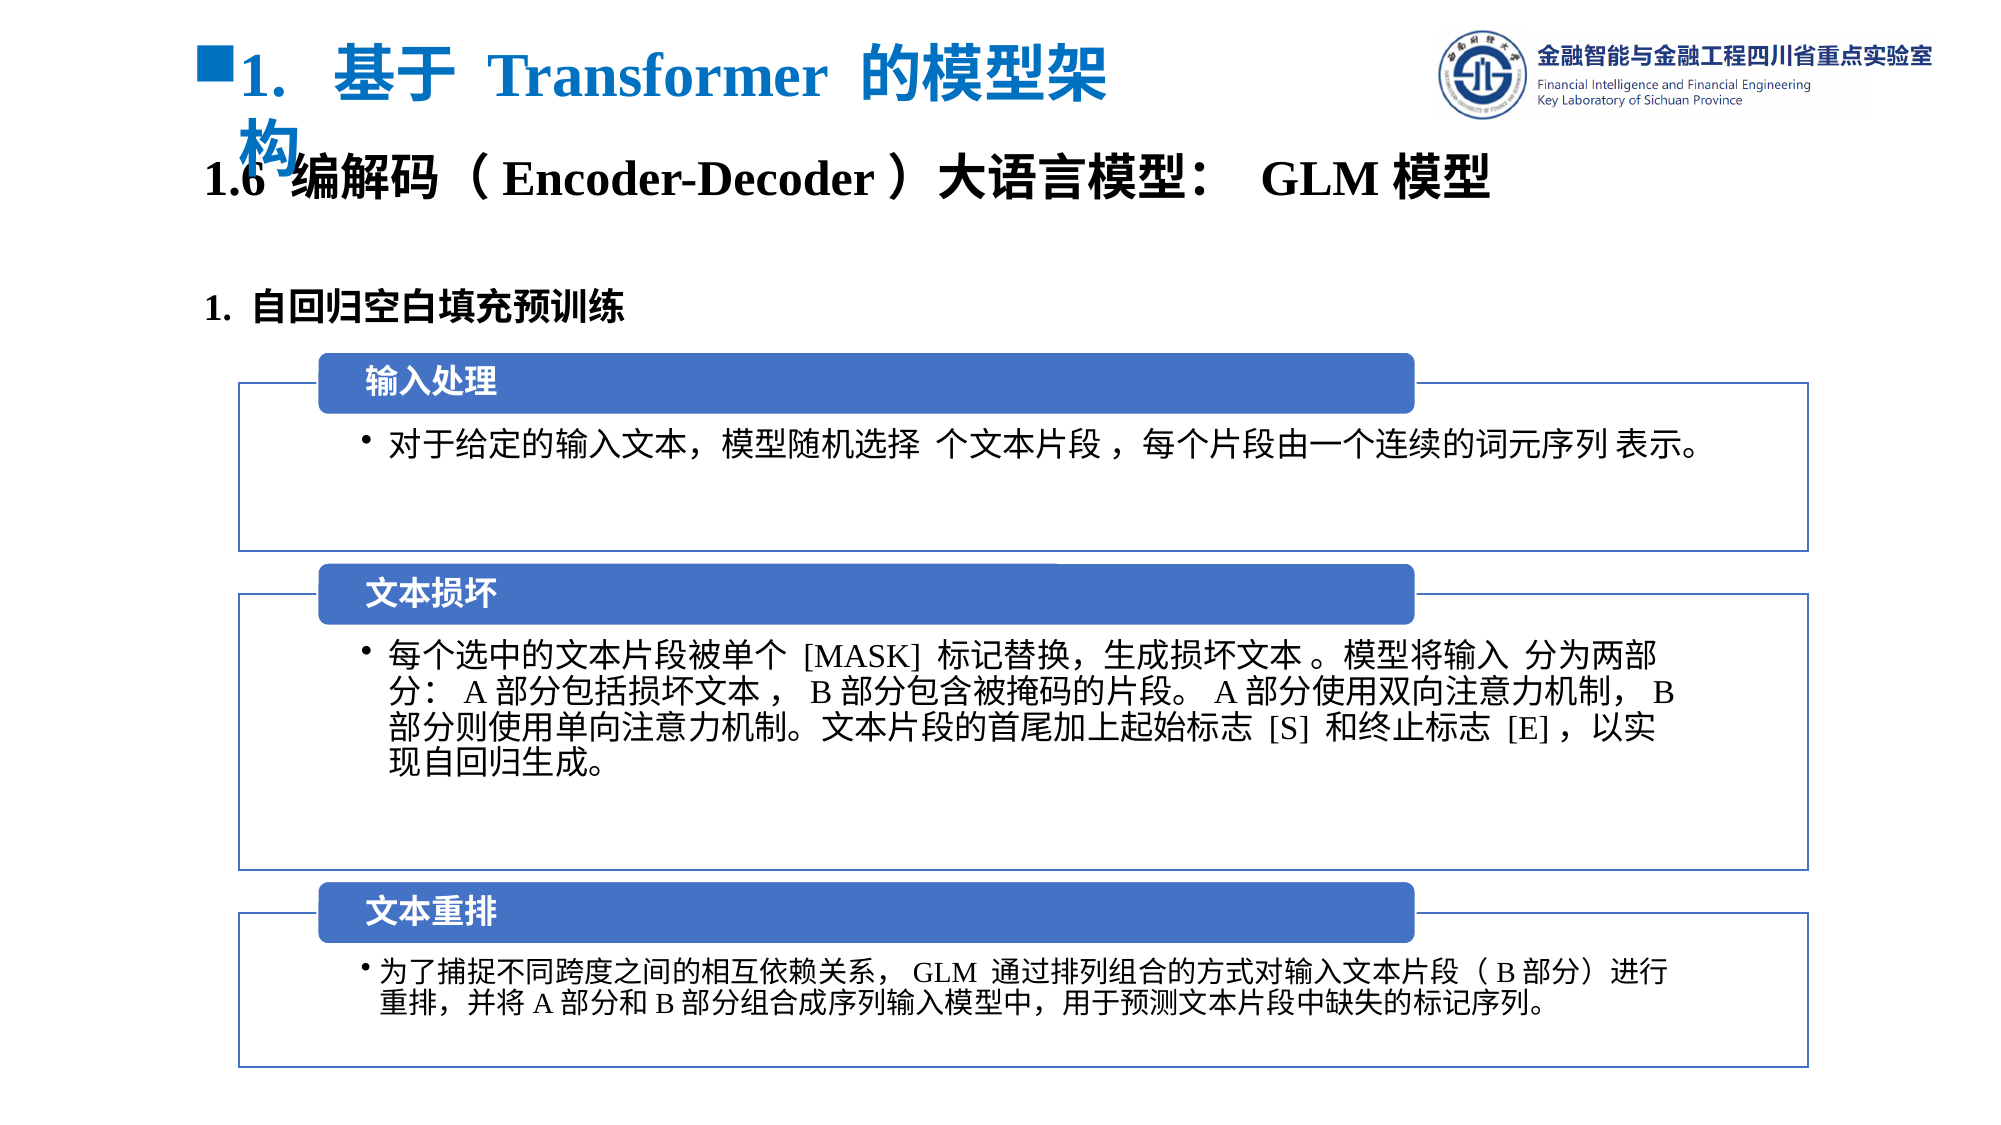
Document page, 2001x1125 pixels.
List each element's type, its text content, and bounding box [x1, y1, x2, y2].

text_box 1. 自回归空白填充预训练 [189, 253, 1317, 336]
text_box 1. 基于 Transformer 的模型架构 [177, 27, 1159, 192]
text_box 1.6 编解码（Encoder-Decoder）大语言模型： GLM模型 [188, 137, 1526, 213]
picture [1436, 28, 1935, 121]
